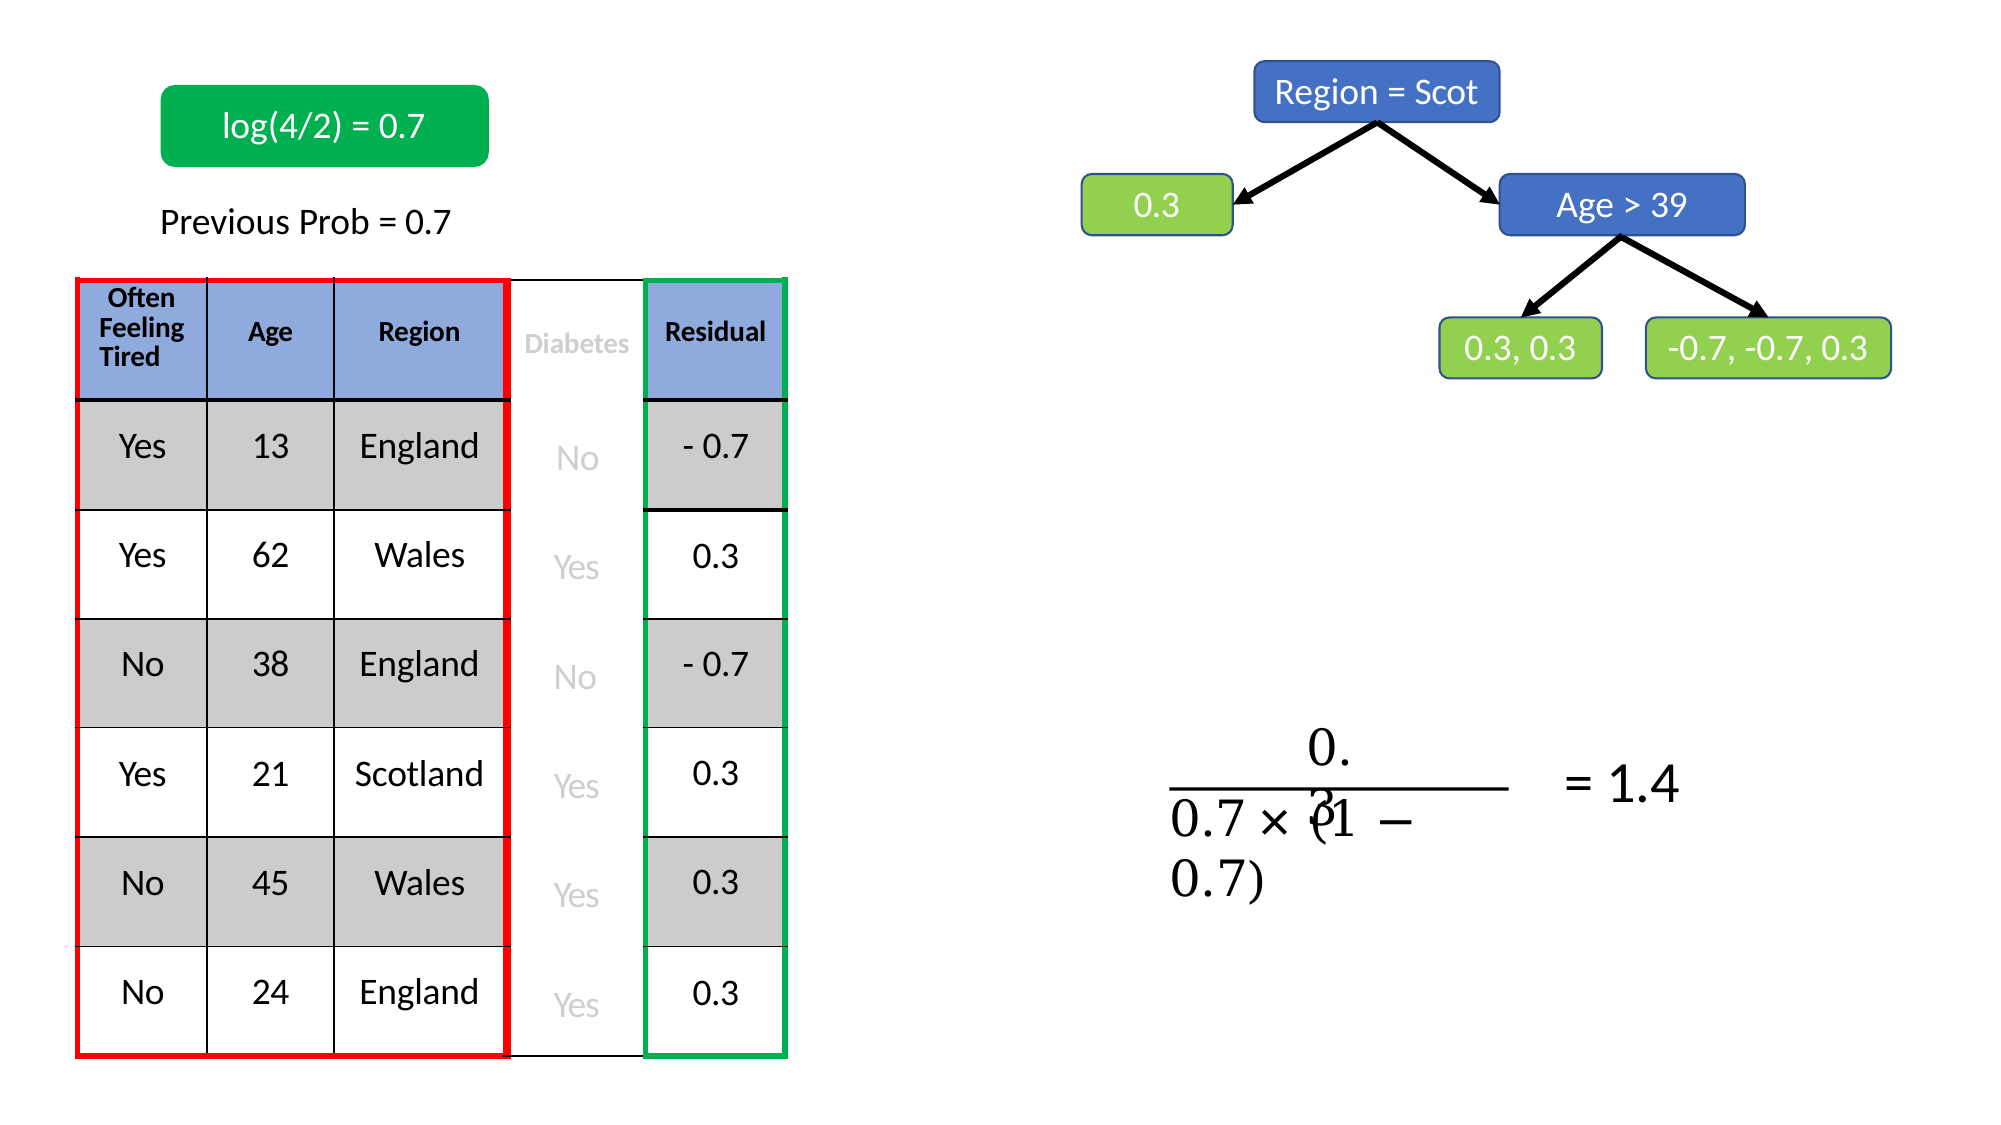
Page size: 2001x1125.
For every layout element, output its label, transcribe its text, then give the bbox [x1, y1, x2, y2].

table_cell [511, 947, 643, 1055]
table_cell - 0.7 [648, 402, 782, 508]
table_cell 62 [208, 511, 333, 618]
table_cell Yes [80, 728, 206, 836]
text_box [1386, 132, 1493, 204]
table_cell Scotland [335, 728, 503, 836]
table_cell 45 [208, 838, 333, 946]
table_header Age [208, 283, 333, 398]
table_cell [511, 619, 643, 727]
table_header Often Feeling Tired [80, 283, 206, 398]
table_cell Wales [335, 838, 503, 946]
text_box 0.3 [1304, 713, 1375, 784]
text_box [1644, 316, 1893, 380]
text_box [160, 84, 489, 168]
table_cell [511, 837, 643, 947]
table_cell 21 [208, 728, 333, 836]
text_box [1253, 59, 1502, 124]
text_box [1498, 172, 1747, 237]
table_cell 0.3 [648, 838, 782, 946]
text_box = 1.4 [1562, 742, 1683, 815]
table_header Region [335, 283, 503, 398]
table_cell - 0.7 [648, 620, 782, 727]
table_header Residual [648, 283, 782, 398]
text_box [1522, 245, 1616, 314]
table_cell Wales [335, 511, 503, 618]
table_cell [511, 727, 643, 837]
table_cell 0.3 [648, 728, 782, 836]
table_cell England [335, 620, 503, 727]
table_cell England [335, 947, 503, 1053]
table_cell England [335, 402, 503, 509]
table_cell No [80, 947, 206, 1053]
table_cell [511, 400, 643, 510]
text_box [1080, 172, 1235, 237]
table_cell 0.3 [648, 512, 782, 618]
table_cell 0.3 [648, 947, 782, 1053]
table_cell Yes [80, 402, 206, 509]
table_cell 24 [208, 947, 333, 1053]
table_cell Yes [80, 511, 206, 618]
table_cell 38 [208, 620, 333, 727]
text_box 0.7 × (1 − 0.7) [1167, 784, 1501, 907]
table_header [511, 281, 643, 400]
text_box Previous Prob = 0.7 [158, 195, 456, 243]
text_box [1438, 316, 1604, 380]
text_box [1239, 132, 1367, 205]
table_cell No [80, 838, 206, 946]
table_cell [511, 510, 643, 619]
text_box [1629, 245, 1767, 314]
table_cell No [80, 620, 206, 727]
table_cell 13 [208, 402, 333, 509]
